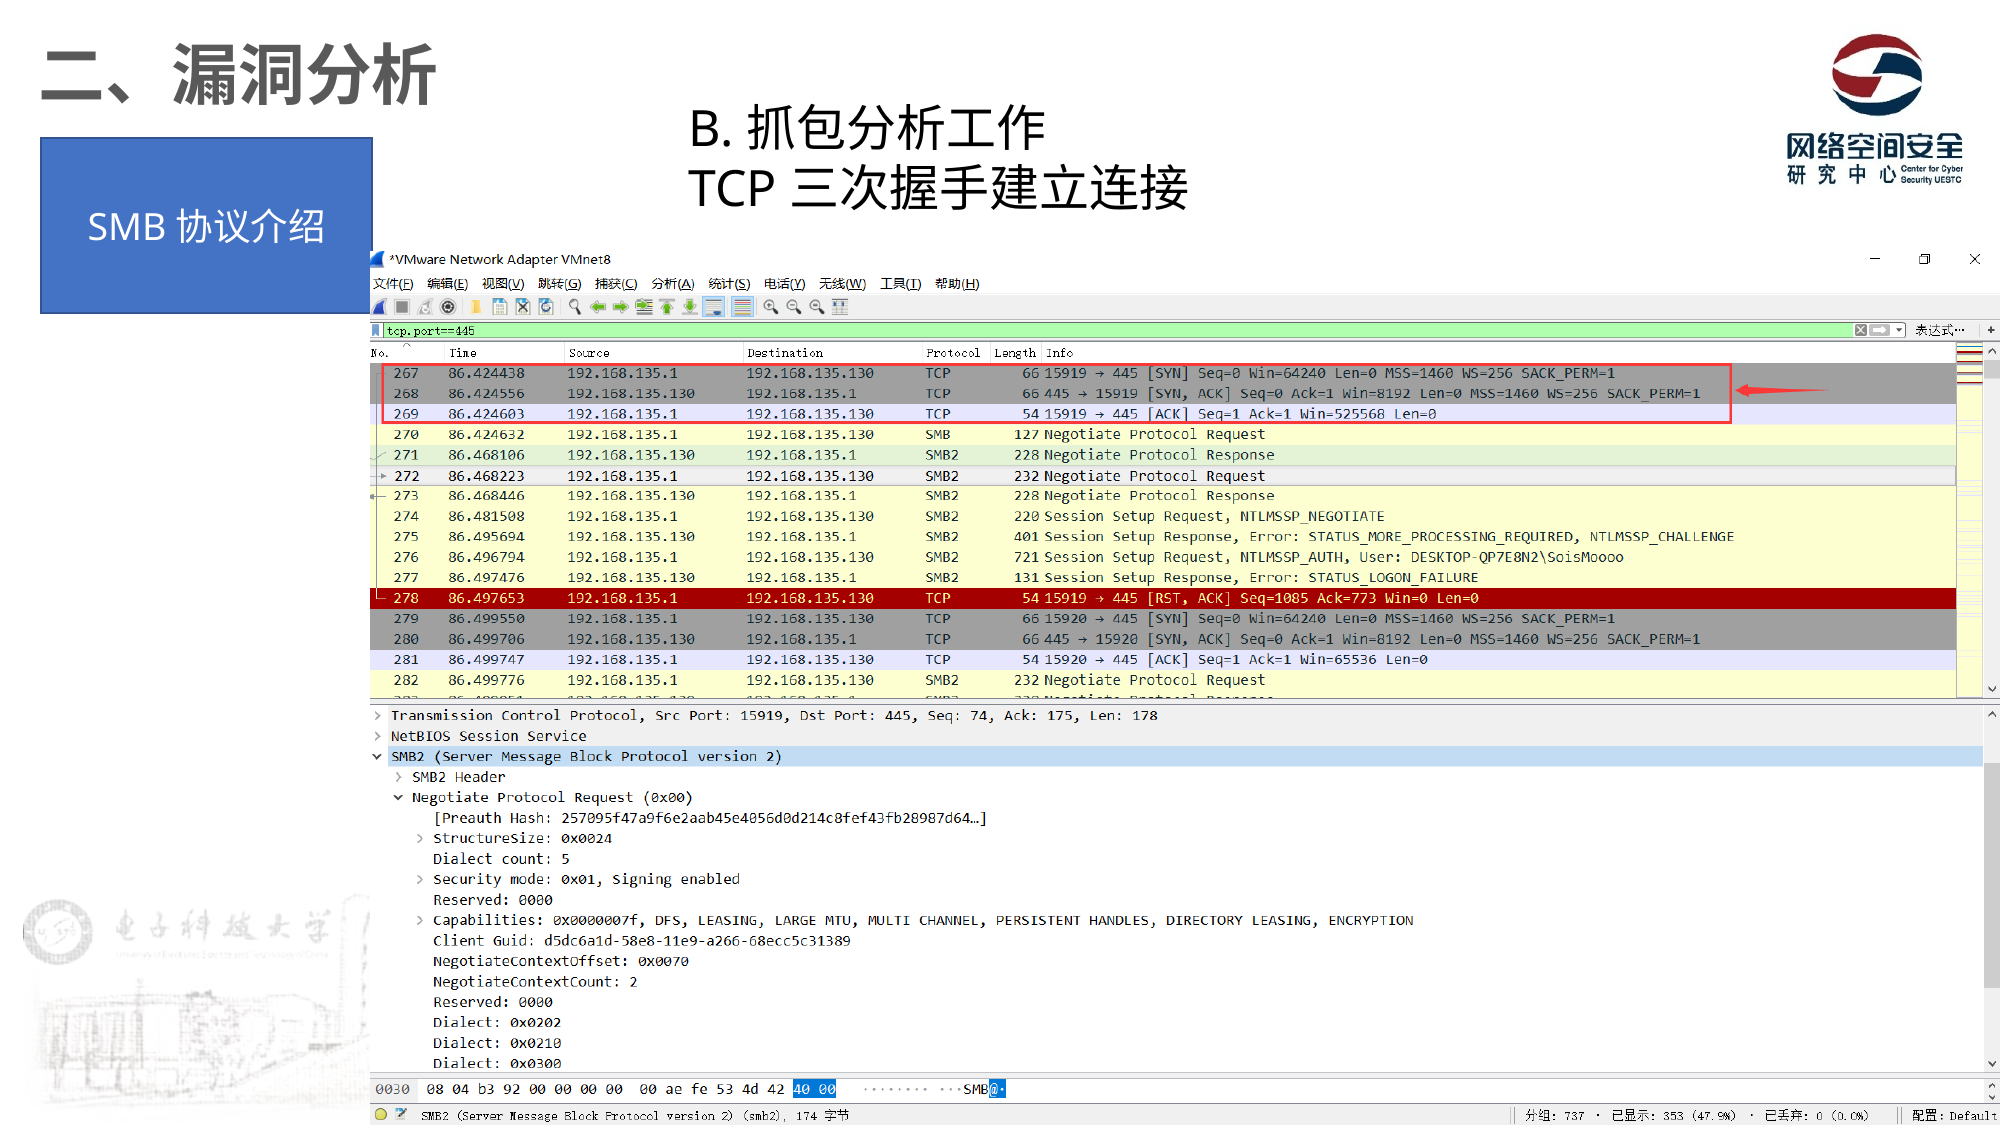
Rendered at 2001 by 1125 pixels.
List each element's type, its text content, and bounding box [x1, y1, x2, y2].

text_box B.抓包分析工作 TCP三次握手建立连接 [673, 89, 2000, 224]
picture [370, 251, 2000, 1125]
picture [1787, 26, 1963, 89]
text_box 二、漏洞分析 [23, 25, 1678, 121]
text_box SMB协议介绍 [40, 137, 373, 314]
